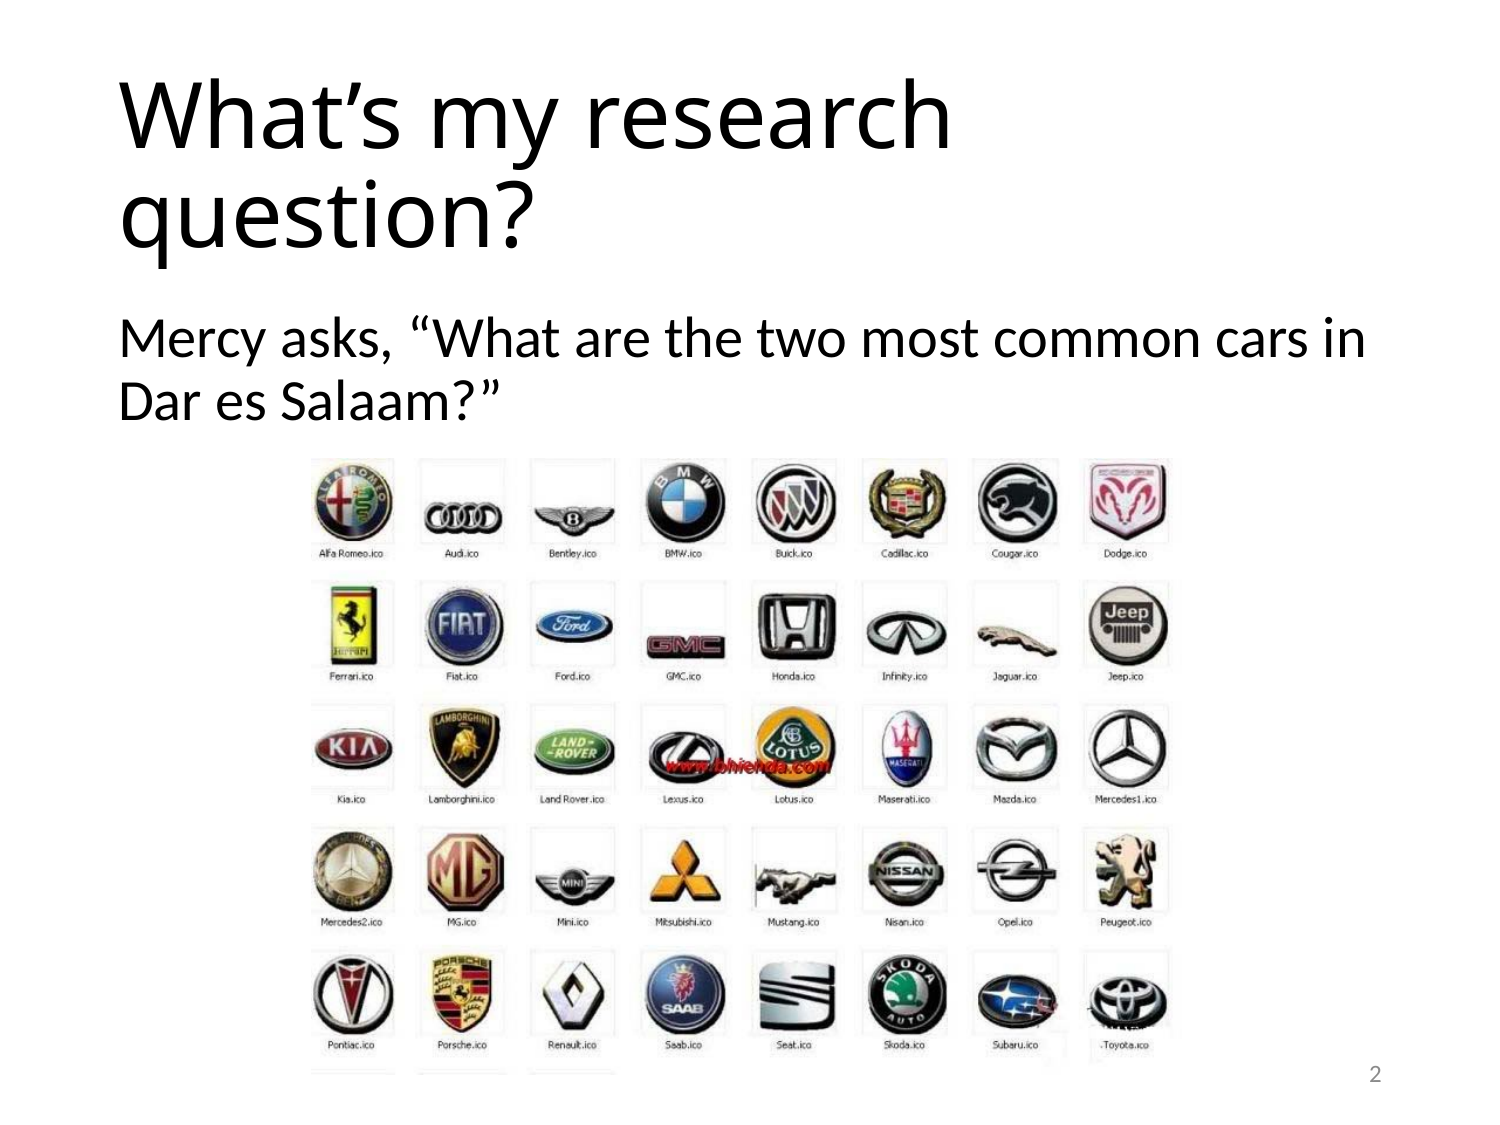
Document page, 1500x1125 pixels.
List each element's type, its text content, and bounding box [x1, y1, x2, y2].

list Mercy asks, “What are the two most common cars in Dar es Salaam?” [103, 299, 1397, 1014]
title What’s my research question? [103, 59, 1397, 278]
slide_number 2 [1059, 1042, 1397, 1103]
picture [311, 458, 1189, 1075]
